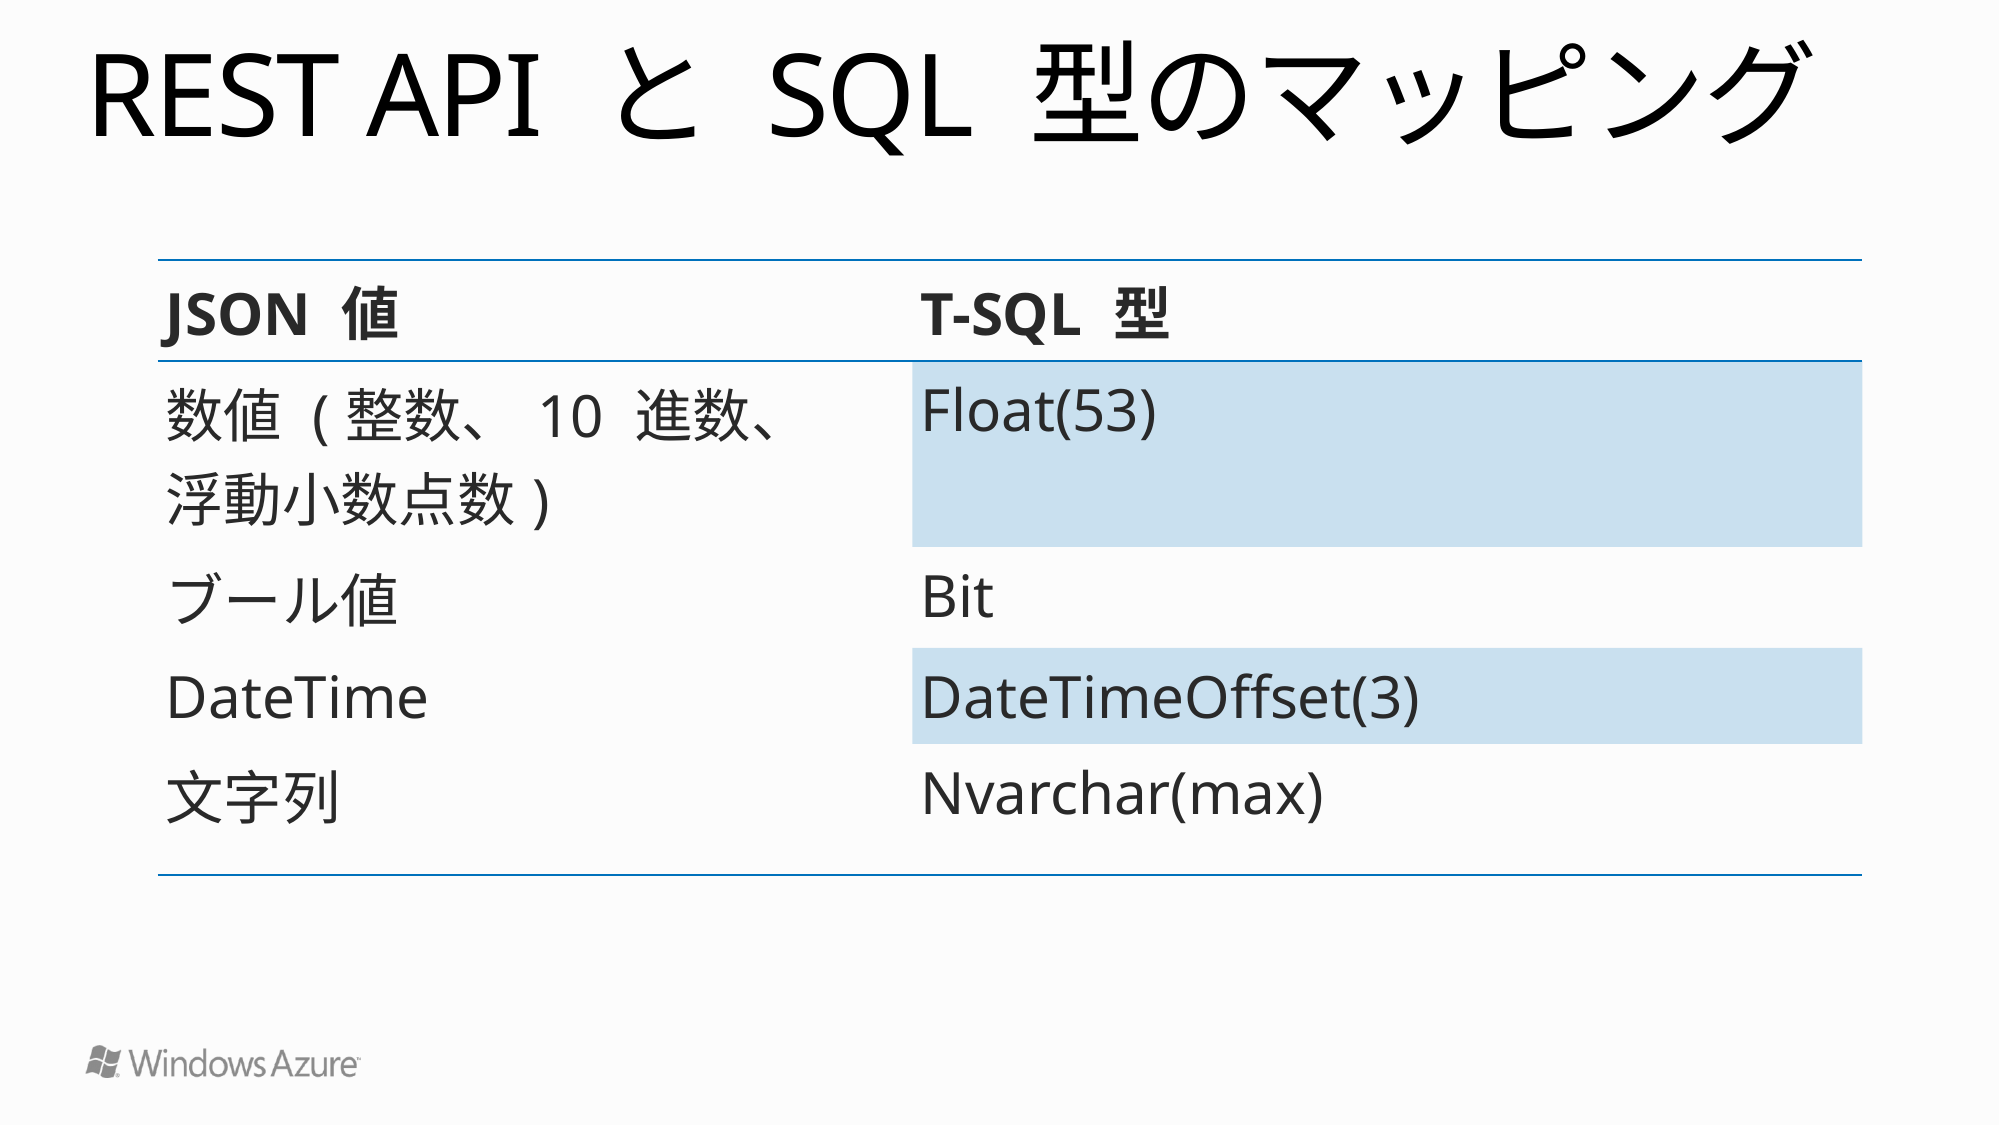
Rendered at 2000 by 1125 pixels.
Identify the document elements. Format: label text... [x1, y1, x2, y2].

table_cell DateTime [158, 648, 912, 744]
title REST API と SQL 型のマッピング [85, 37, 1914, 162]
table_cell Nvarchar(max) [912, 744, 1862, 874]
table_cell ブール値 [158, 547, 912, 648]
table_cell 数値 (整数、10 進数、 浮動小数点数) [158, 362, 912, 547]
table_cell Bit [912, 547, 1862, 648]
list [85, 237, 2000, 768]
table_header JSON 値 [158, 261, 912, 360]
table_cell 文字列 [158, 744, 912, 874]
table_cell Float(53) [912, 362, 1862, 547]
table_header T-SQL 型 [912, 261, 1862, 360]
table_cell DateTimeOffset(3) [912, 648, 1862, 744]
